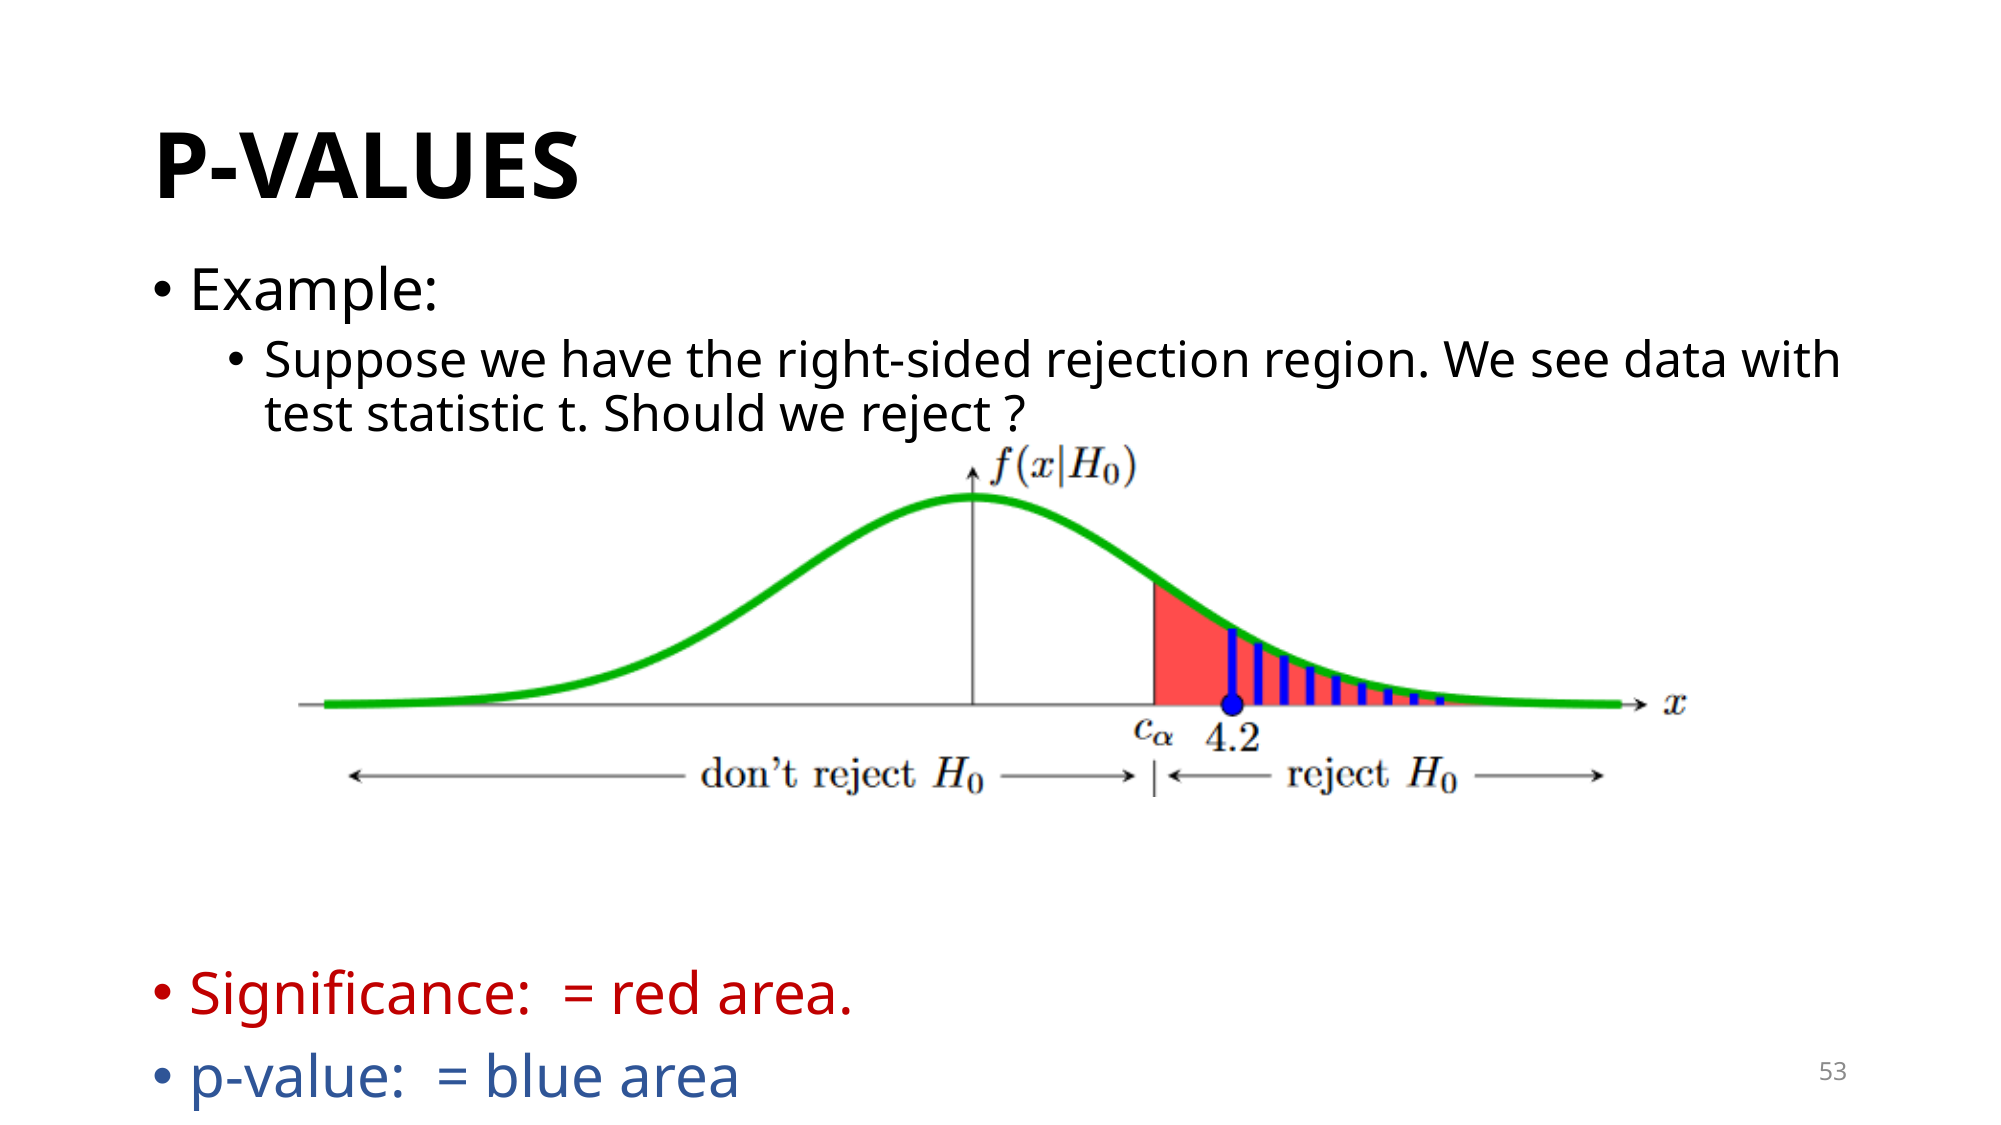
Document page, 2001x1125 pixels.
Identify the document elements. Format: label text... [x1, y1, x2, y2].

slide_number 53 [1412, 1042, 1863, 1103]
picture [298, 430, 1702, 797]
title P-VALUES [137, 59, 1863, 278]
